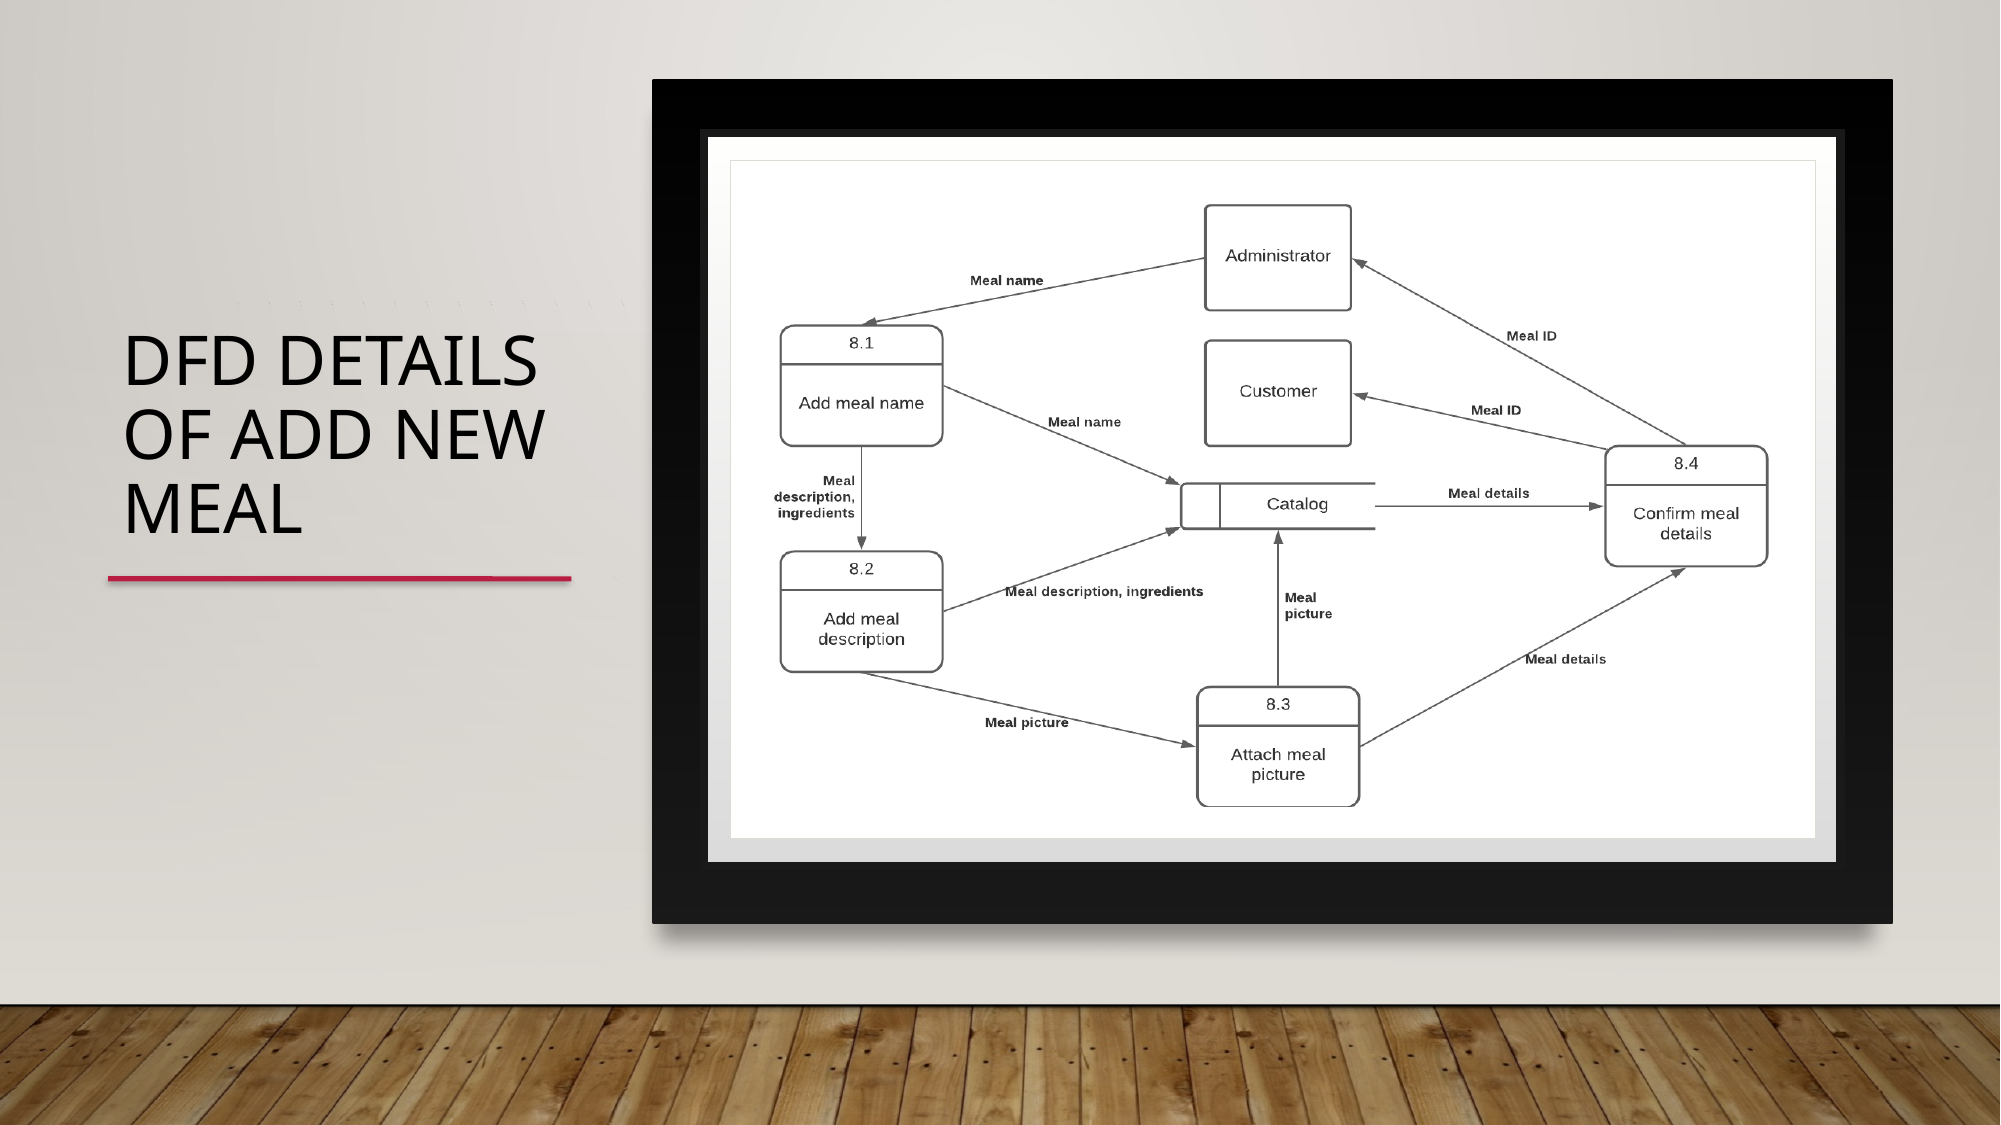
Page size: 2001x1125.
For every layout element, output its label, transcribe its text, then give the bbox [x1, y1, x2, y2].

text_box DFD Details of add new meal [108, 241, 572, 549]
picture [0, 1004, 2000, 1125]
picture [748, 182, 1799, 808]
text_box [652, 78, 1893, 924]
text_box [0, 0, 2000, 329]
text_box [108, 575, 572, 582]
text_box [0, 329, 2000, 1004]
